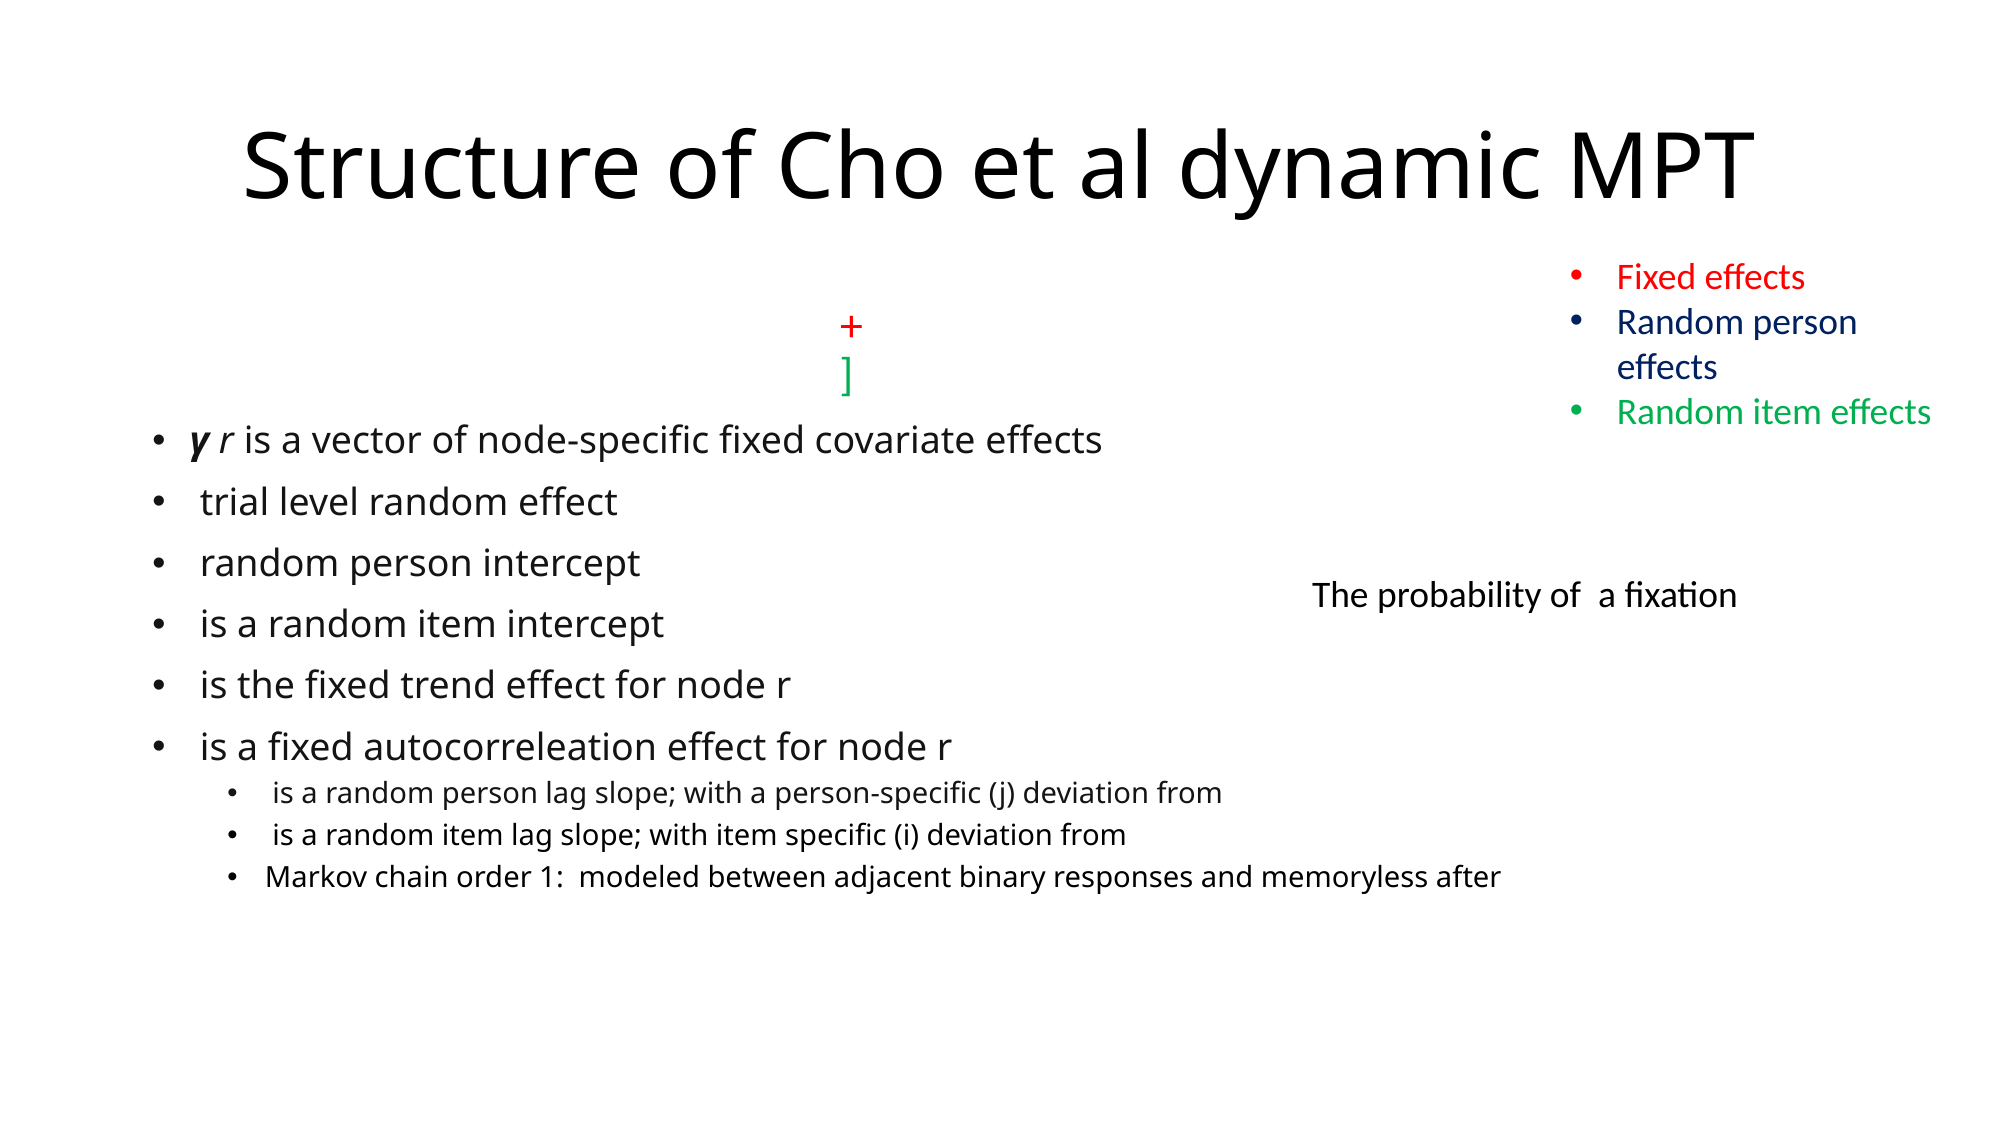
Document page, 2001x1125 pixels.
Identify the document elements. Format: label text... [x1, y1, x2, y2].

text_box The probability of a fixation [1297, 562, 1924, 623]
text_box Fixed effects Random person effects Random item effects [1555, 244, 1949, 440]
title Structure of Cho et al dynamic MPT [137, 59, 1863, 278]
